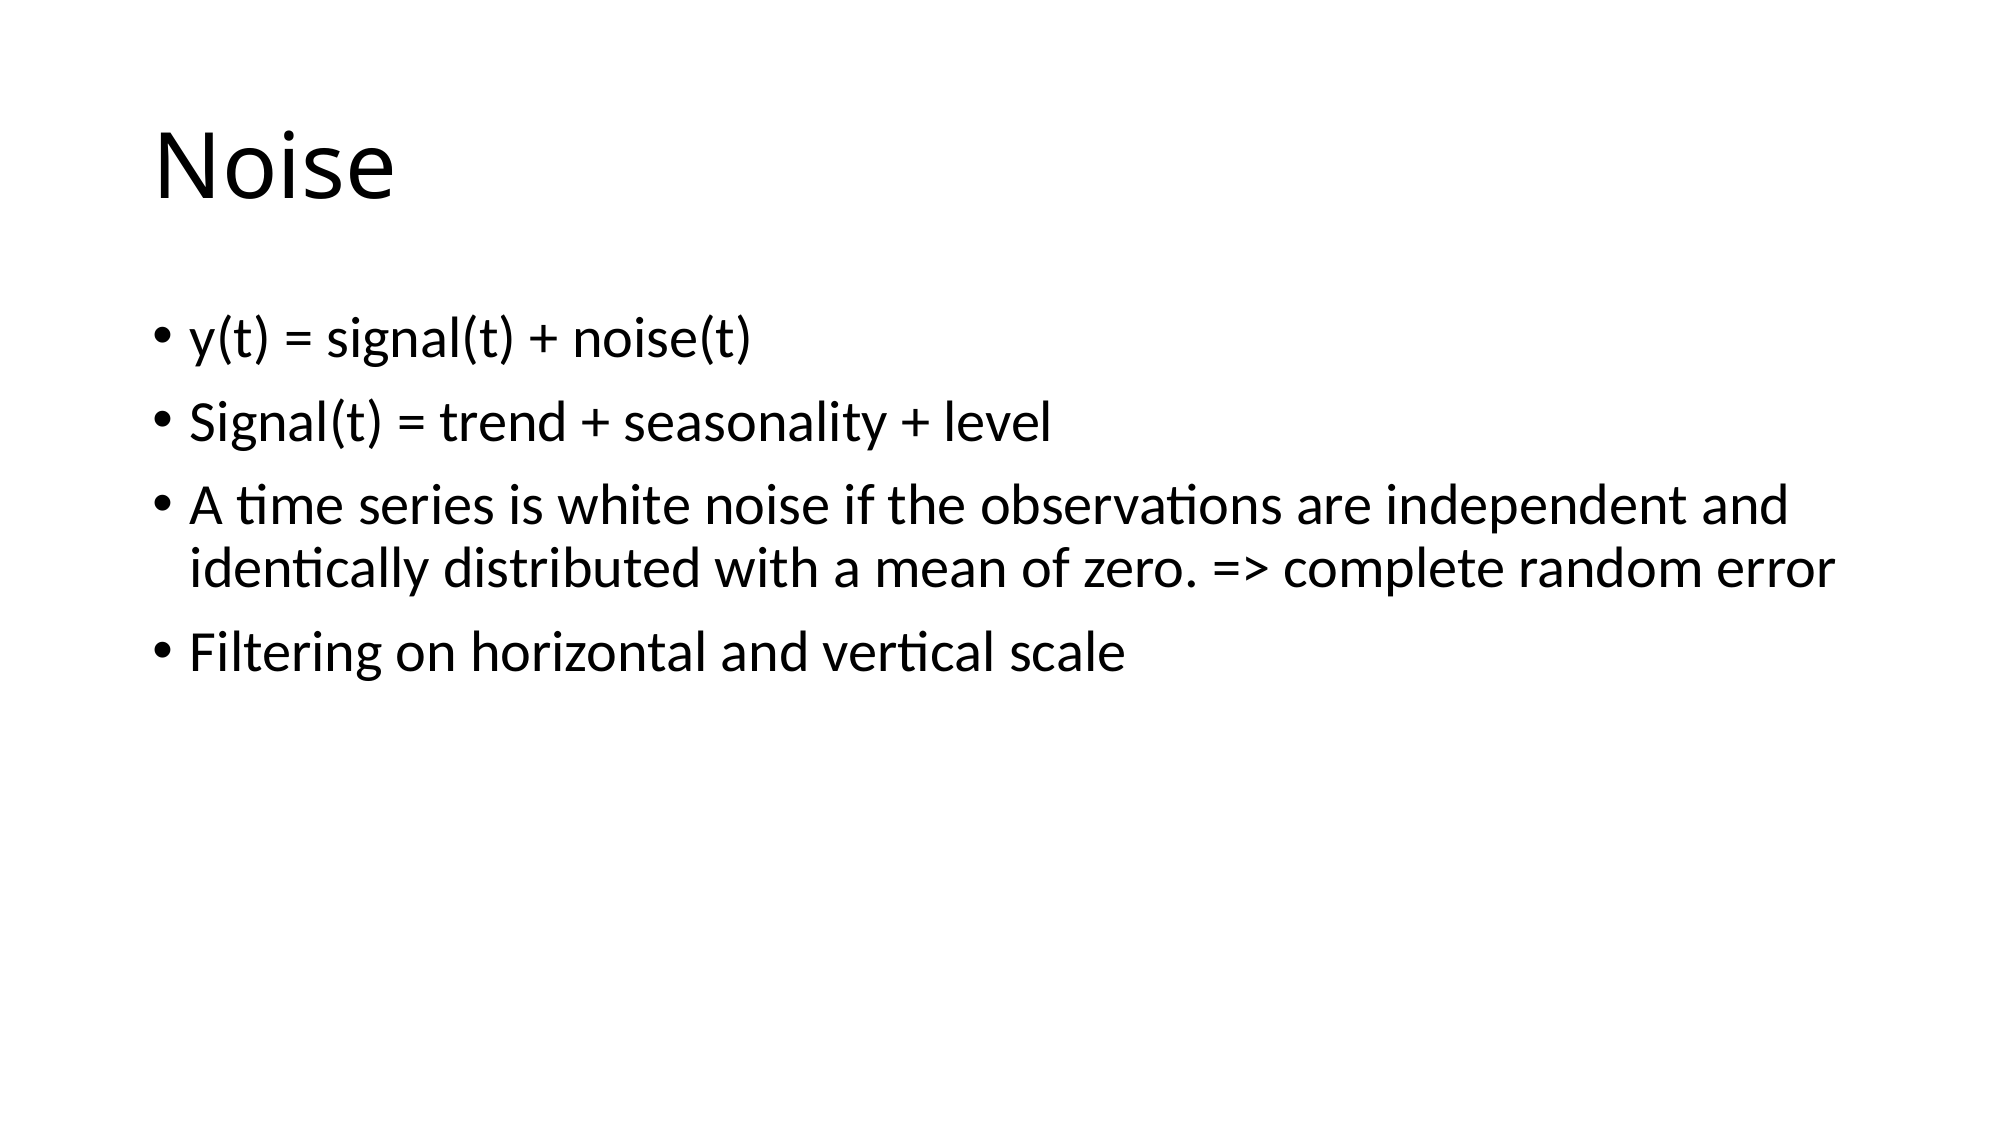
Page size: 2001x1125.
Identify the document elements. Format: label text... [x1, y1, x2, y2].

list y(t) = signal(t) + noise(t) Signal(t) = trend + seasonality + level A time series is white noise if the observations are independent and identically distributed with a mean of zero. => complete random error Filtering on horizontal and vertical scale [137, 299, 1863, 1014]
title Noise [137, 59, 1863, 278]
